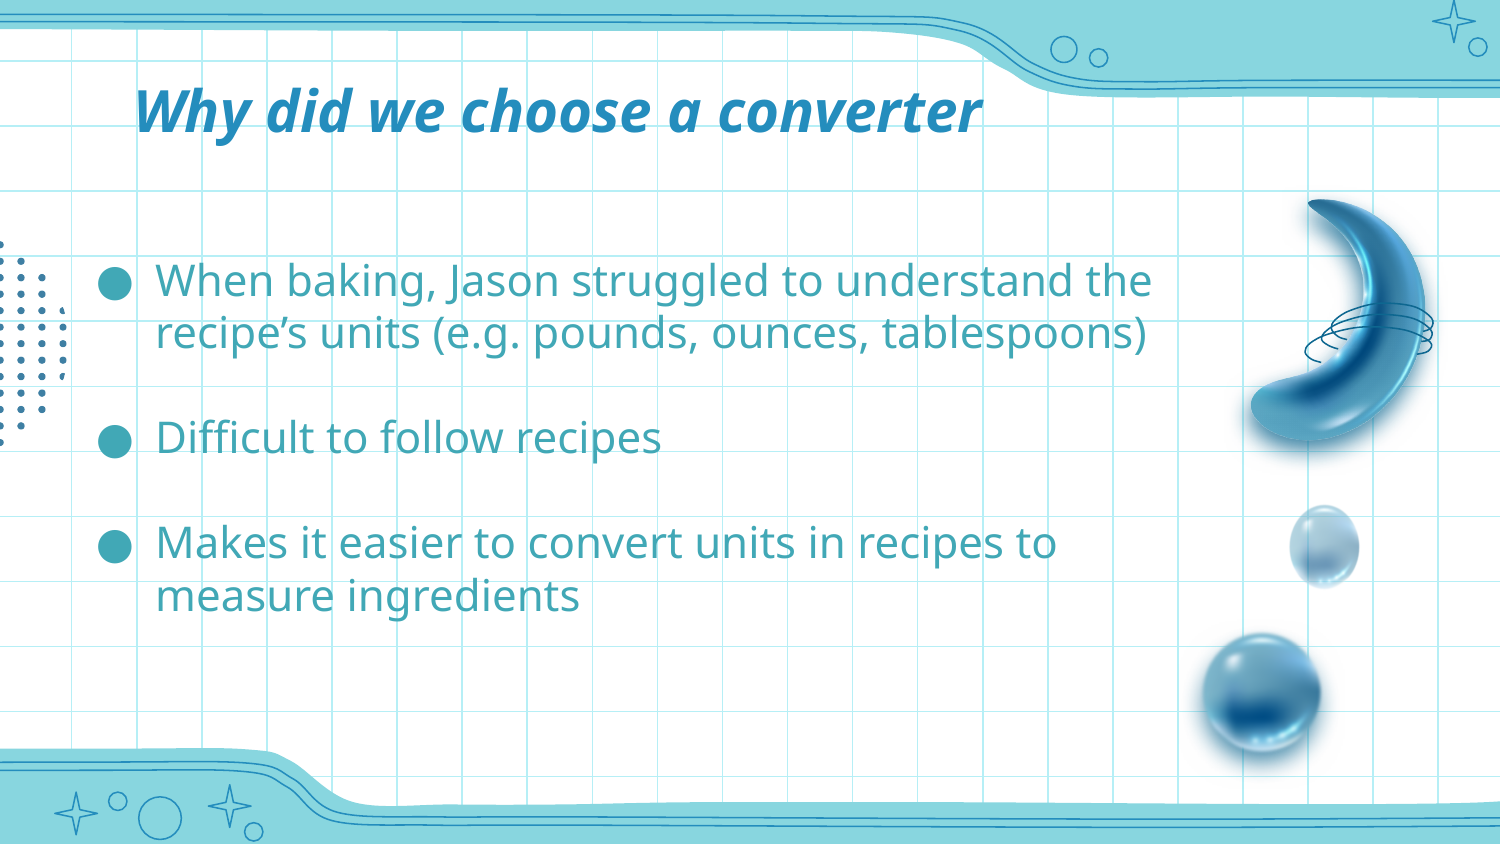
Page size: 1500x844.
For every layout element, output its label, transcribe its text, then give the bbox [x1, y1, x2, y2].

picture [0, 237, 76, 459]
title Why did we choose a converter [118, 59, 1382, 164]
picture [1286, 499, 1363, 592]
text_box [1140, 135, 1500, 510]
text_box When baking, Jason struggled to understand the recipe’s units (e.g. pounds, ounces, tablespoons) Difficult to follow recipes Makes it easier to convert units in recipes to measure ingredients [65, 237, 1207, 636]
picture [1197, 625, 1335, 756]
